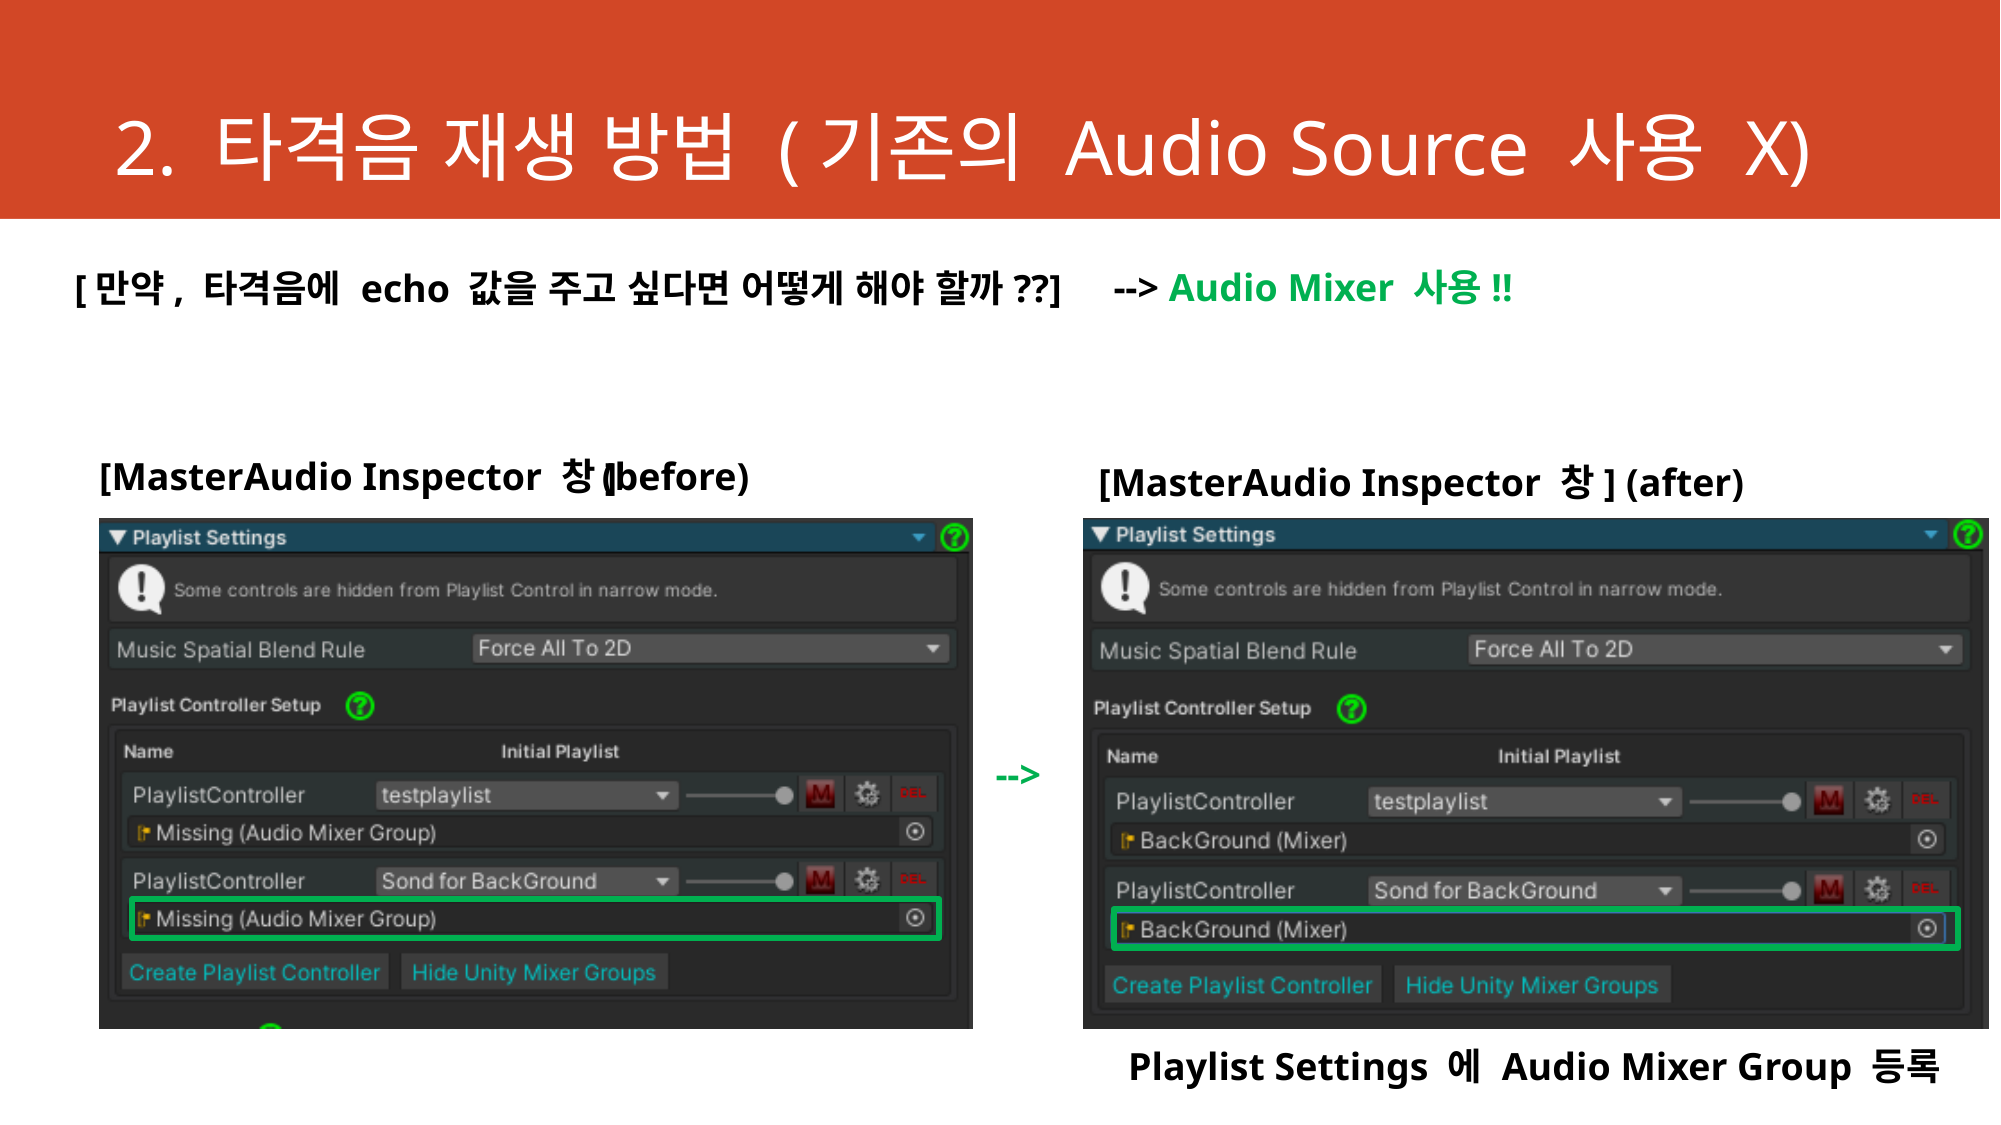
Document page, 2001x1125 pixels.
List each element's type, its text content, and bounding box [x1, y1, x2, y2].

text_box (before) [987, 445, 1375, 505]
text_box [MasterAudio Inspector 창] (after) [1083, 451, 1987, 512]
text_box Playlist Settings 에 Audio Mixer Group 등록 [1113, 1035, 1957, 1096]
text_box [MasterAudio Inspector 창] [84, 445, 987, 505]
text_box --> [980, 743, 1083, 804]
picture [1083, 518, 1989, 1029]
text_box [만약, 타격음에 echo 값을 주고 싶다면 어떻게 해야 할까??] [59, 257, 1098, 317]
text_box --> Audio Mixer 사용!! [1098, 256, 1535, 317]
title 2. 타격음 재생 방법 (기존의 Audio Source 사용 X) [99, 0, 1863, 199]
picture [99, 518, 973, 1029]
